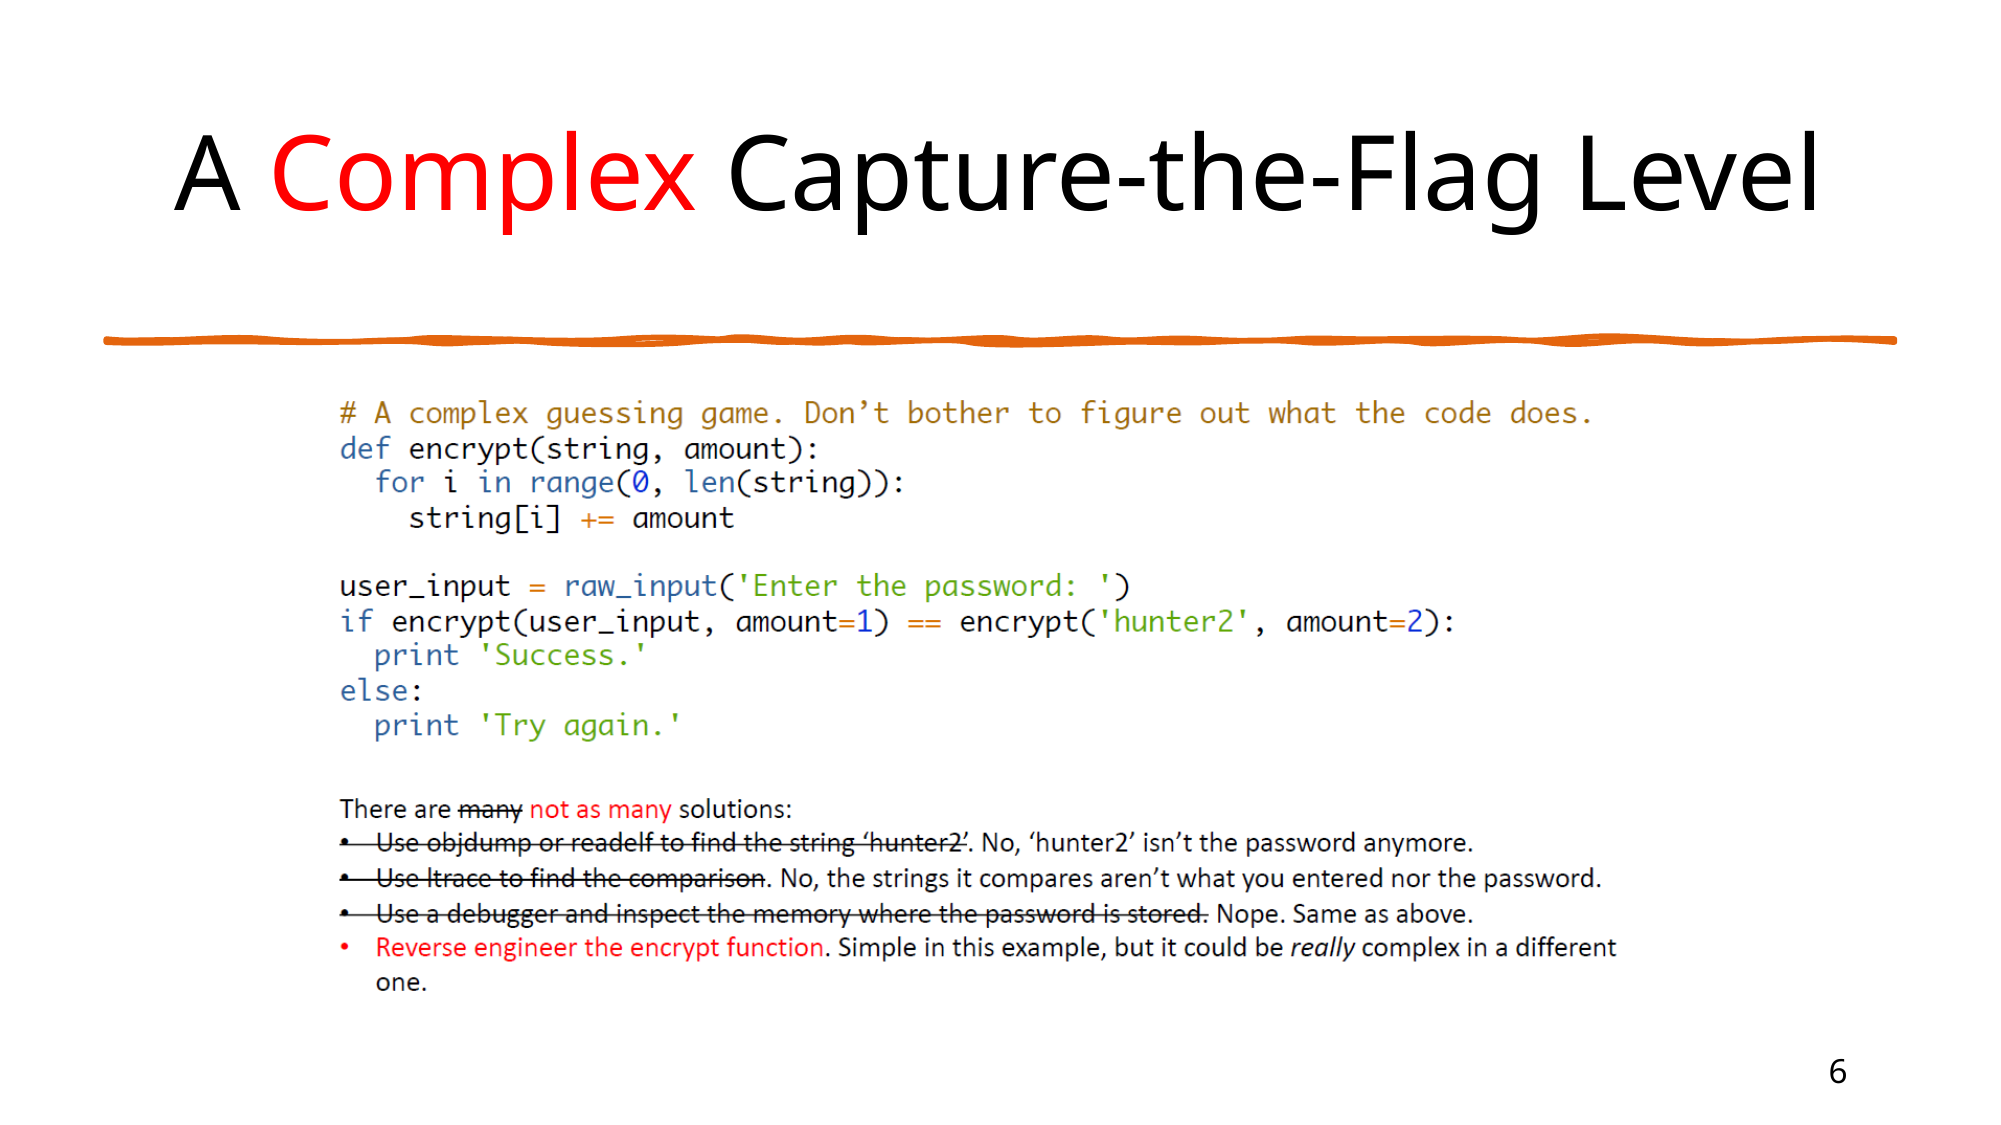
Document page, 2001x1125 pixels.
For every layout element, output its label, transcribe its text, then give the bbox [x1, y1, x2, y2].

picture [304, 375, 1695, 1016]
title A Complex Capture-the-Flag Level [0, 59, 2000, 278]
slide_number 6 [1412, 1042, 1863, 1103]
